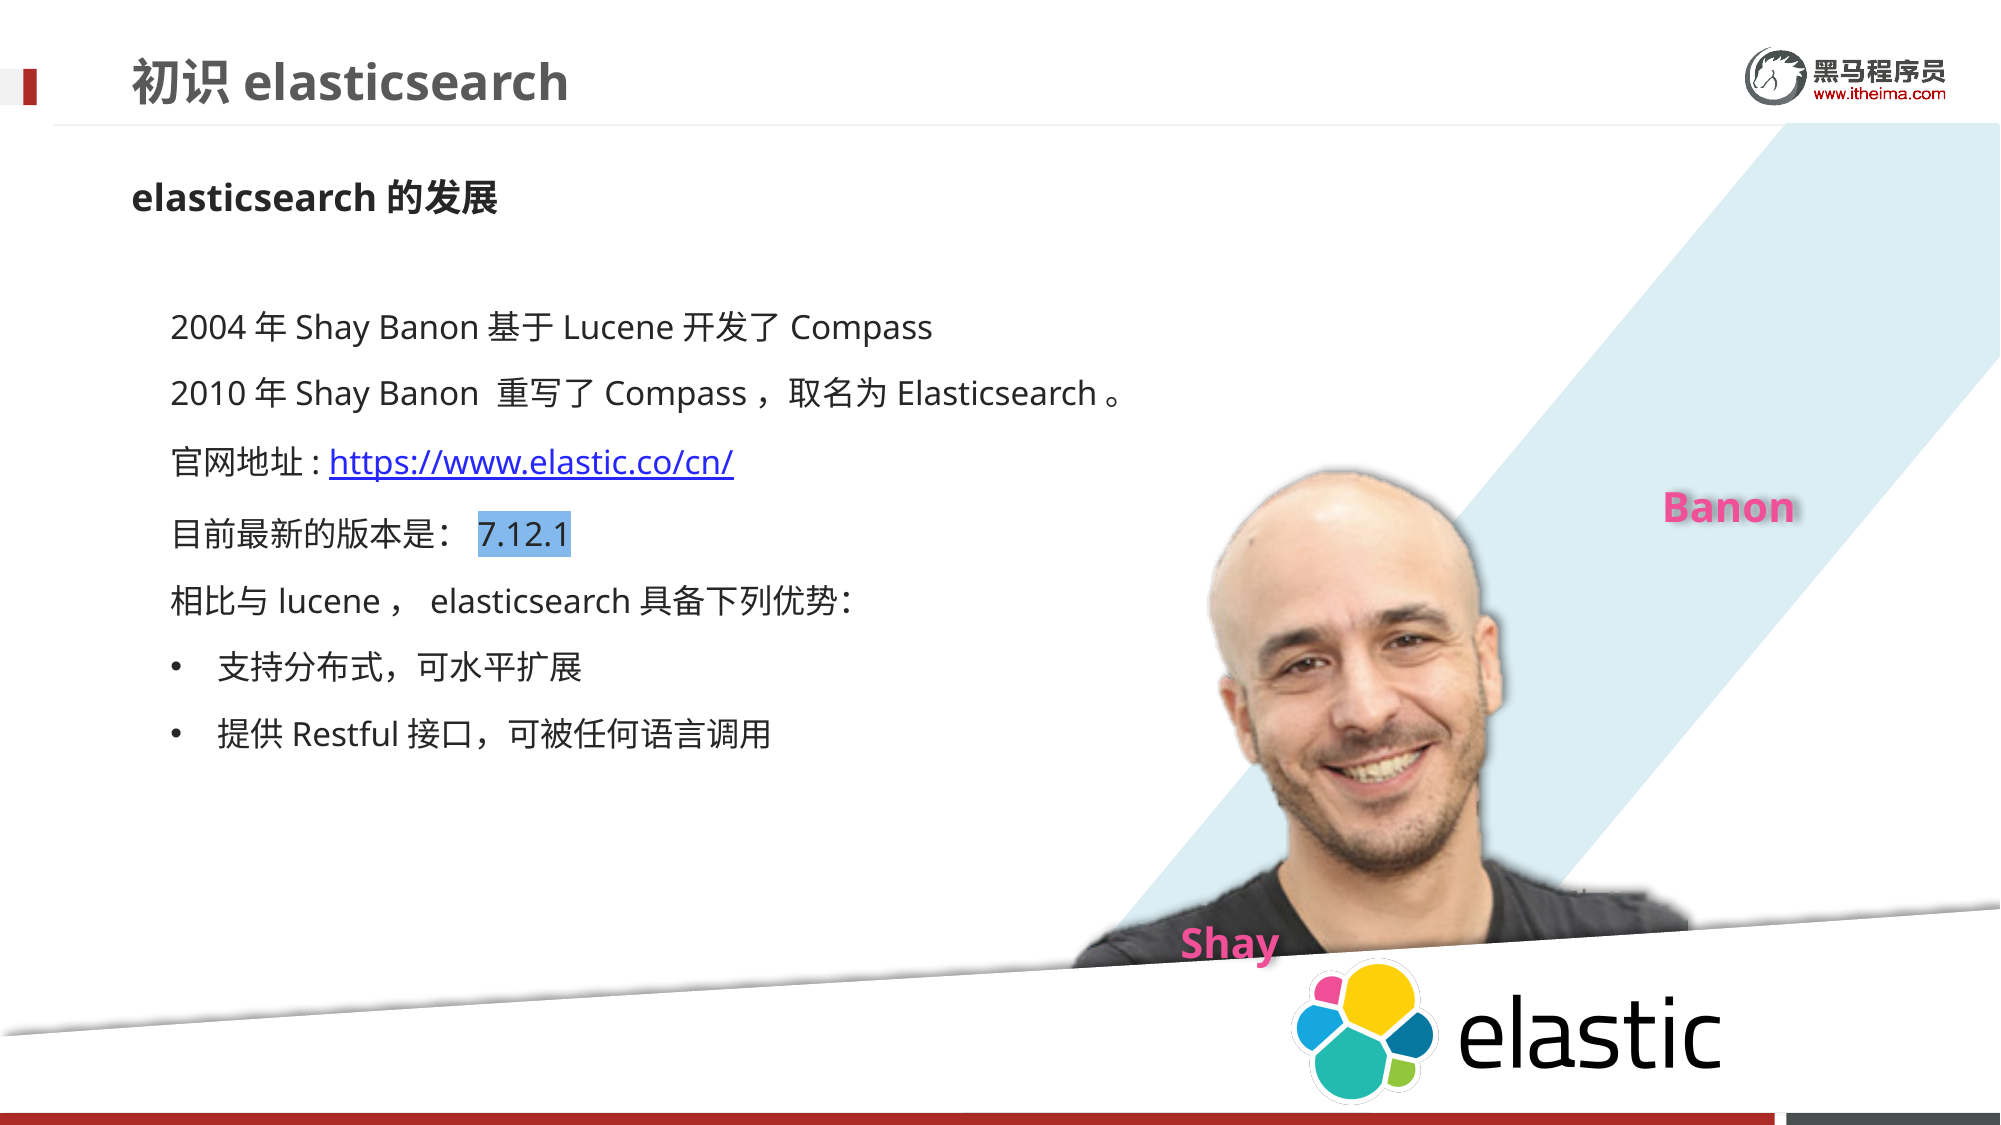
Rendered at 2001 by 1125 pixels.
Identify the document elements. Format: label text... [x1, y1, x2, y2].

text_box Banon [1693, 473, 1941, 539]
text_box [1534, 121, 2000, 467]
picture [1061, 432, 1720, 1106]
text_box [0, 907, 2000, 1114]
picture [1744, 46, 1946, 106]
list elasticsearch的发展 [116, 154, 1872, 239]
title 初识elasticsearch [116, 38, 1556, 124]
list 2004年Shay Banon基于Lucene开发了Compass 2010年Shay Banon 重写了Compass，取名为Elasticsearch。 官网地址: https://www.elastic.co/cn/ 目前最新的版本是：7.12.1 相比与lucene，elasticsearch具备下列优势： 支持分布式，可水平扩展 提供Restful接口，可被任何语言调用 [155, 278, 1235, 636]
text_box [1697, 545, 1846, 724]
